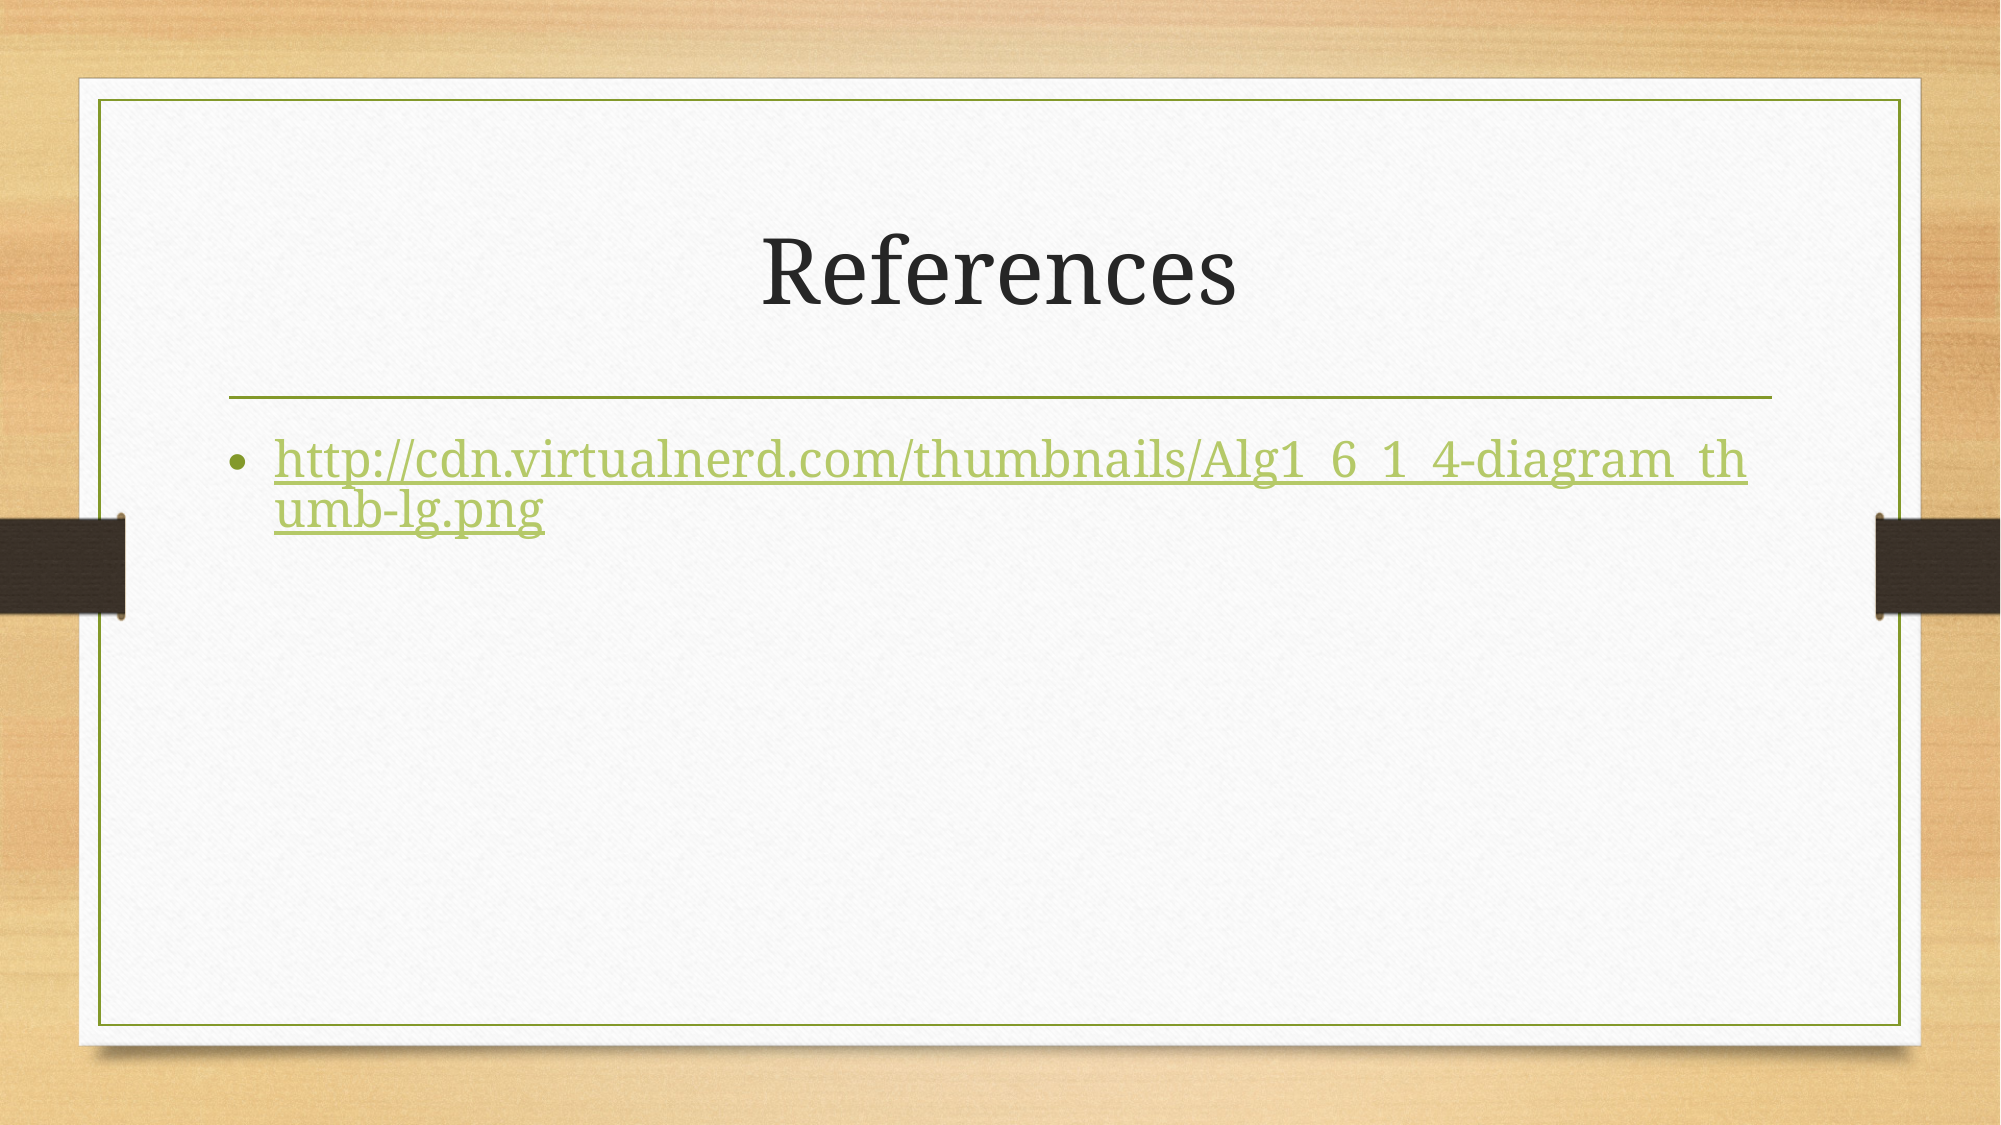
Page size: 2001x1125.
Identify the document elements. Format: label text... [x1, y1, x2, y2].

title References [212, 161, 1788, 375]
picture [0, 0, 2001, 1125]
list http://cdn.virtualnerd.com/thumbnails/Alg1_6_1_4-diagram_thumb-lg.png [212, 419, 1788, 964]
